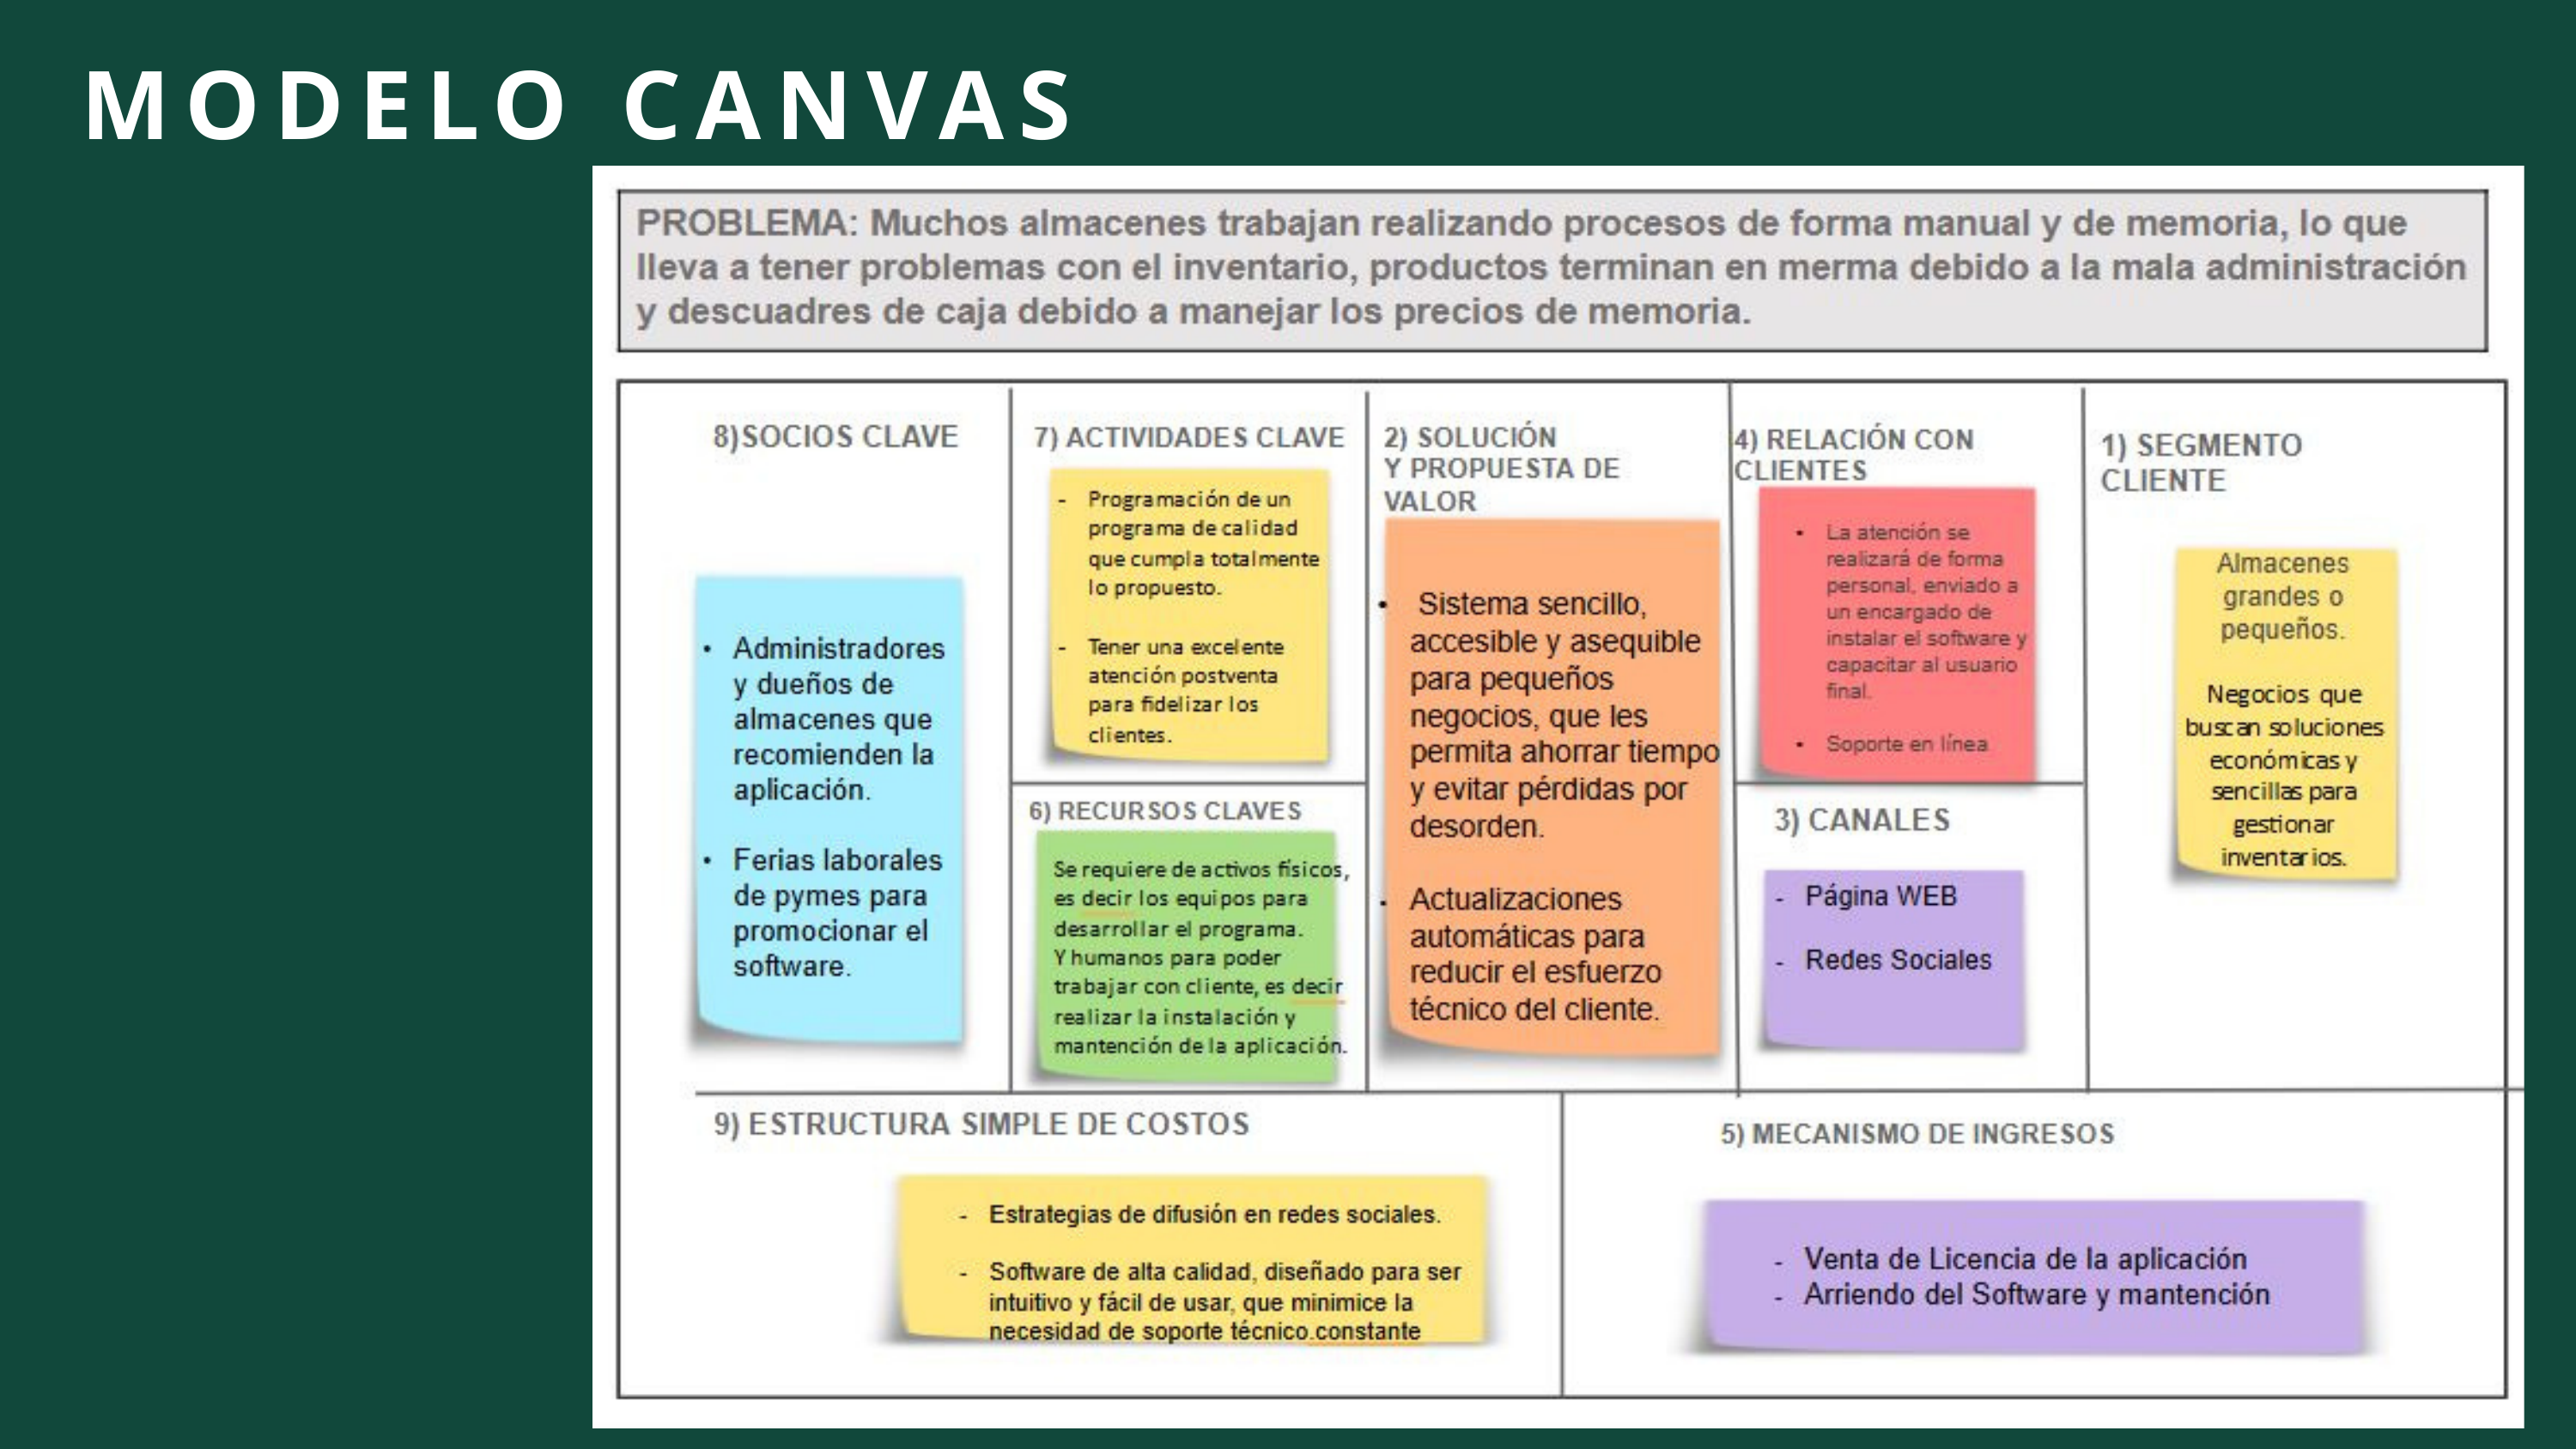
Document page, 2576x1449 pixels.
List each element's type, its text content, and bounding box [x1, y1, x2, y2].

text_box [592, 166, 2524, 1428]
text_box MODELO CANVAS [81, 51, 2224, 160]
